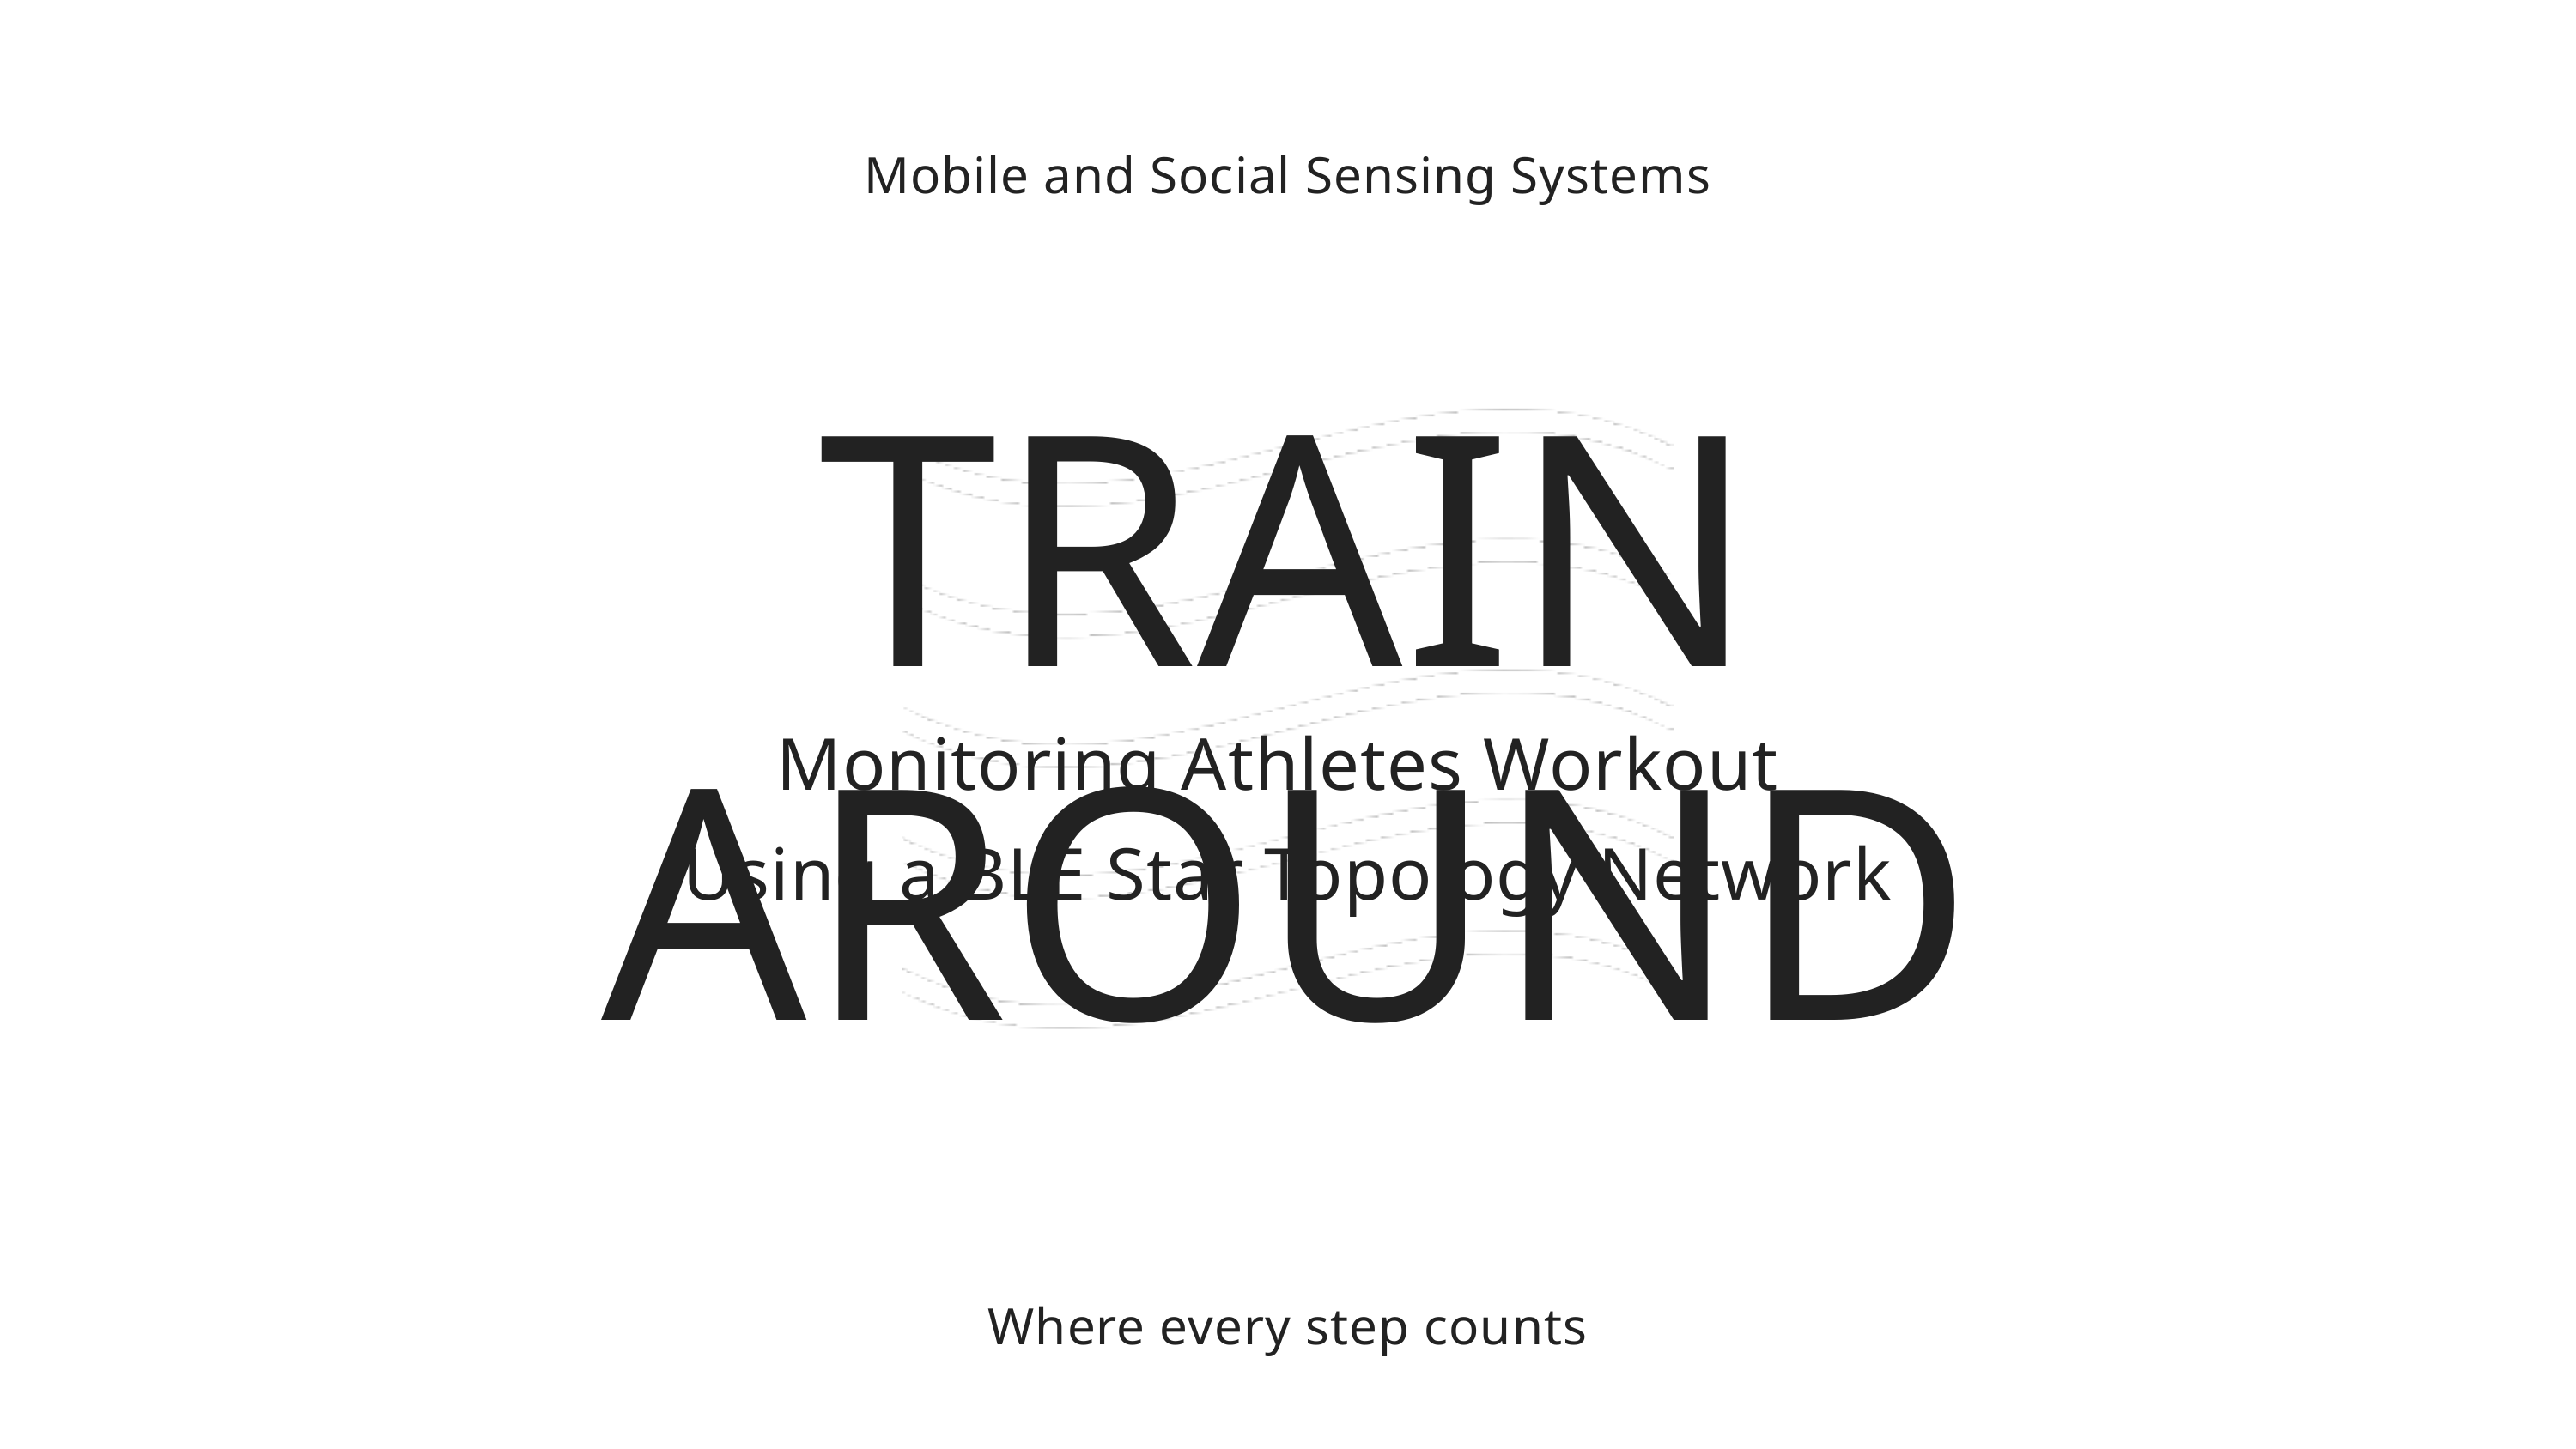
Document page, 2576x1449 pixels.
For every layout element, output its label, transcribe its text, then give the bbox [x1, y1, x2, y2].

text_box Monitoring Athletes Workout Using a BLE Star Topology Network [641, 749, 897, 915]
text_box Where every step counts [641, 1299, 1935, 1355]
text_box Mobile and Social Sensing Systems [641, 149, 1935, 204]
text_box TRAIN AROUND [116, 376, 2460, 1085]
picture [902, 402, 1674, 1046]
text_box Monitoring Athletes Workout Using a BLE Star Topology Network [1678, 749, 1935, 915]
